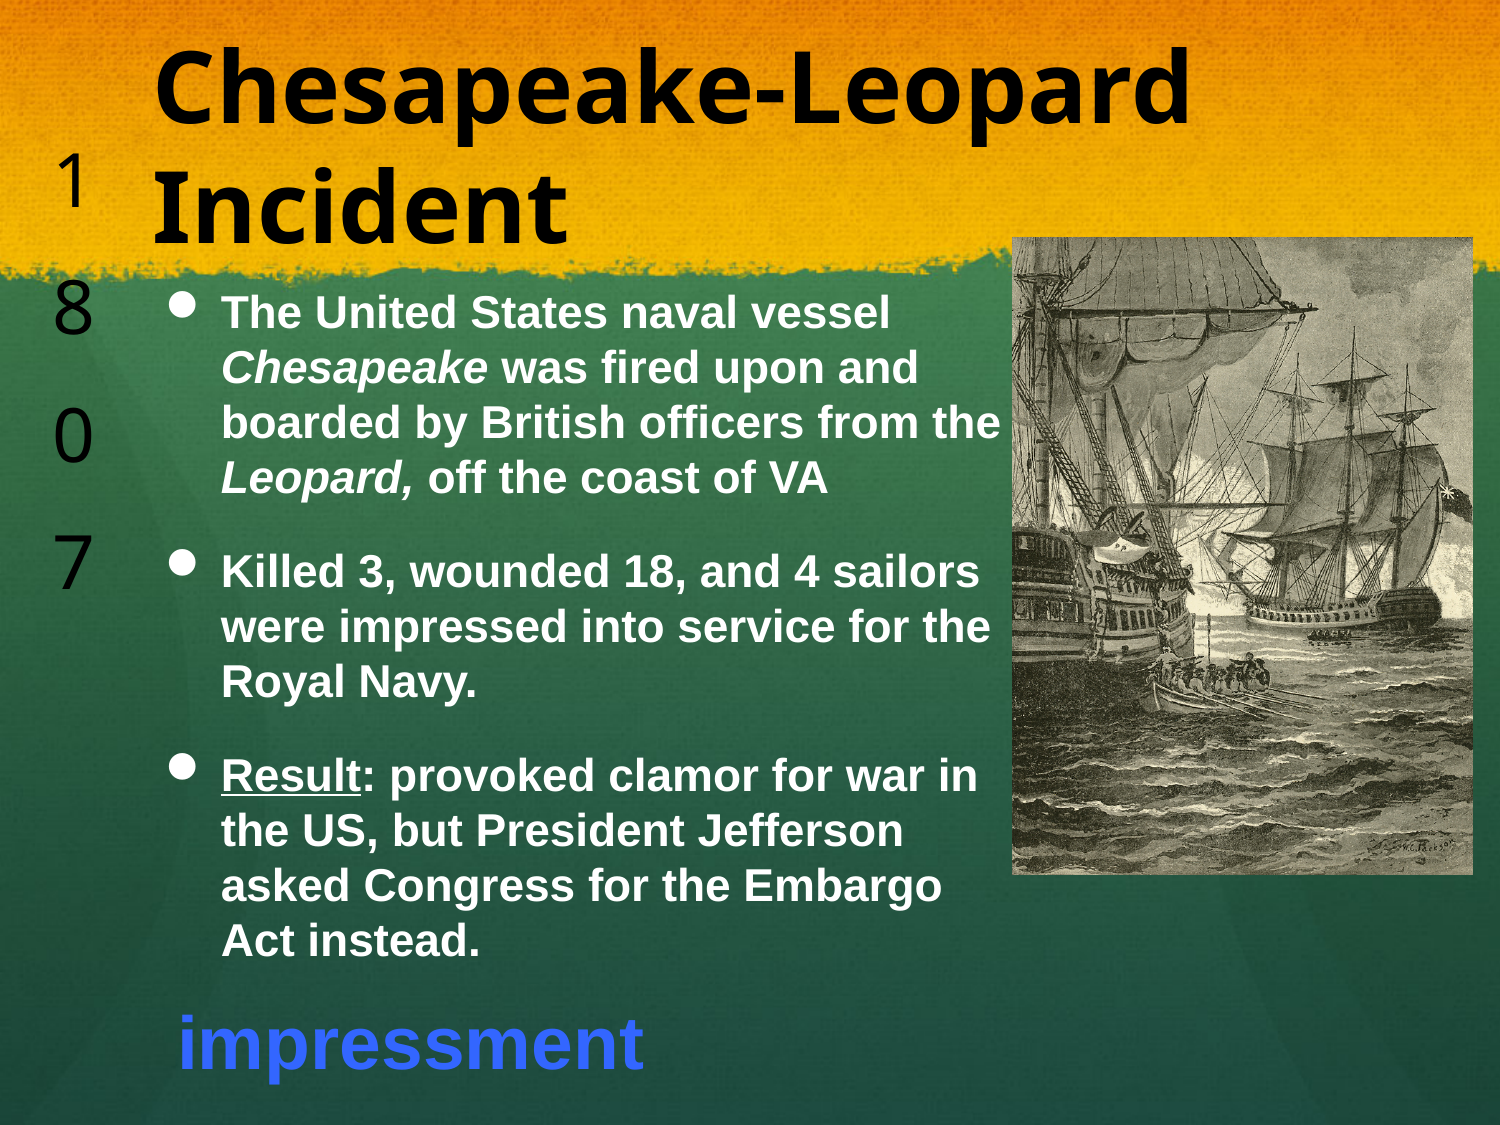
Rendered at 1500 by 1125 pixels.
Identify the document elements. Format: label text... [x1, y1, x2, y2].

text_box impressment [162, 987, 1150, 1093]
list The United States naval vessel Chesapeake was fired upon and boarded by British officers from the Leopard, off the coast of VA Killed 3, wounded 18, and 4 sailors were impressed into service for the Royal Navy. Result: provoked clamor for war in the US, but President Jefferson asked Congress for the Embargo Act instead. [150, 275, 1038, 975]
text_box 1 8 0 7 [37, 124, 138, 740]
title Chesapeake-Leopard Incident [137, 37, 1500, 250]
picture [0, 0, 1500, 1125]
